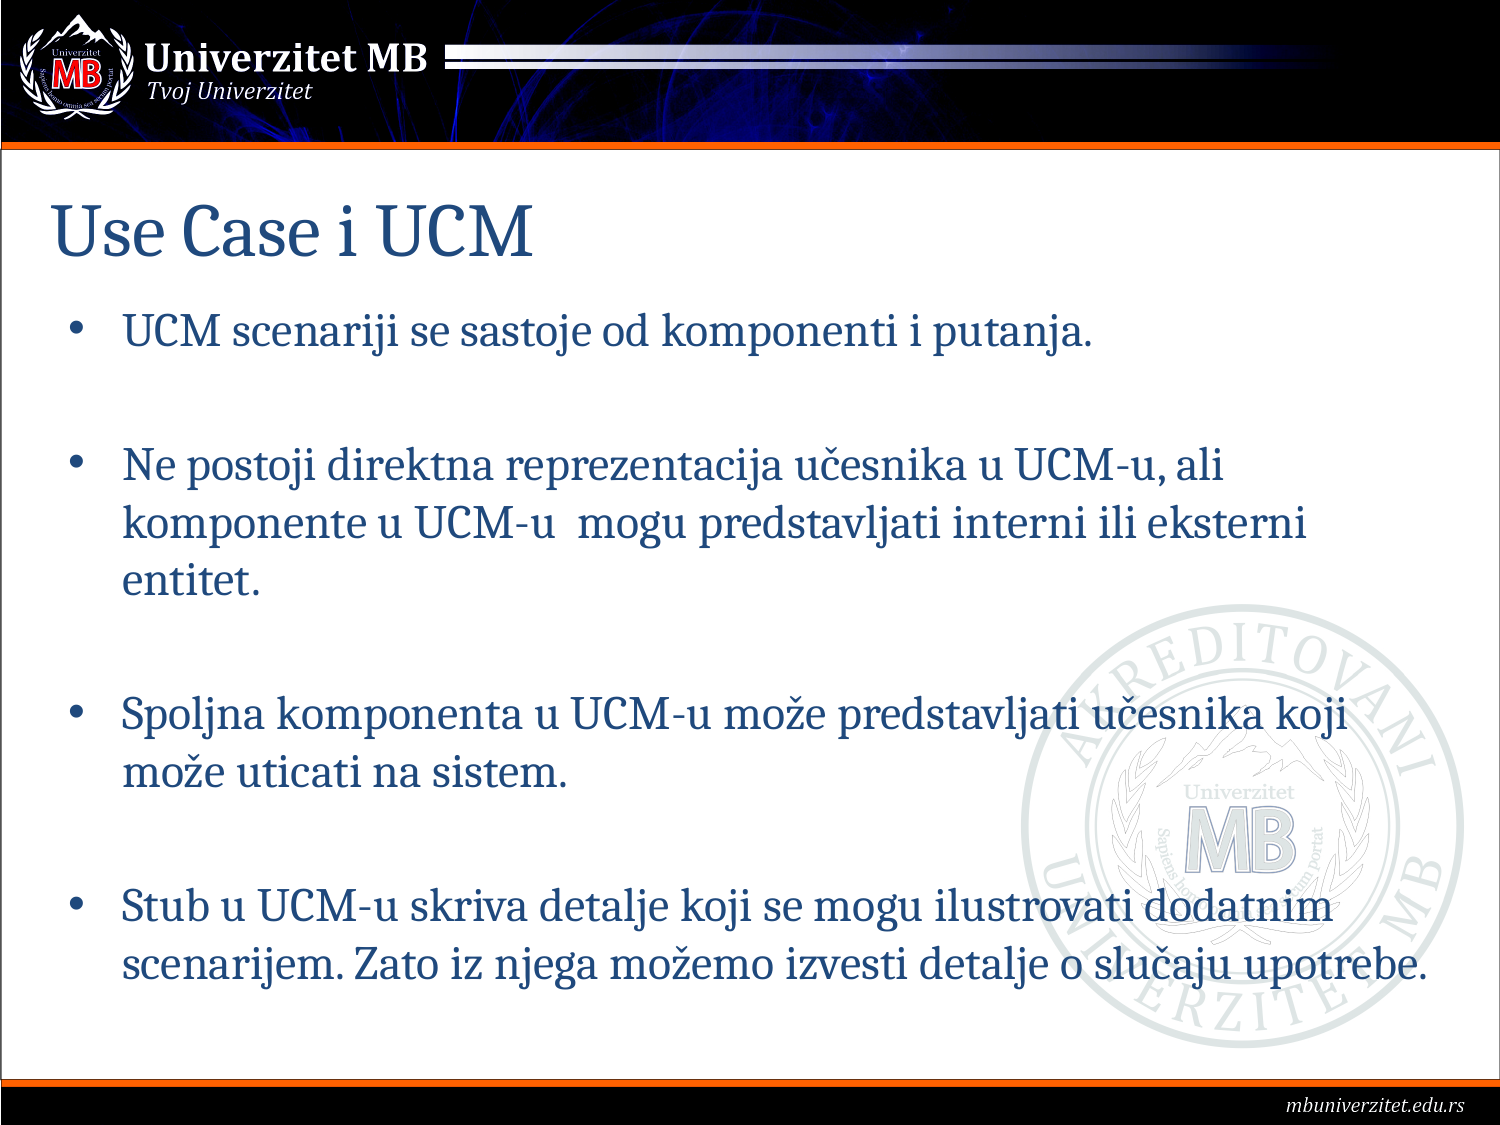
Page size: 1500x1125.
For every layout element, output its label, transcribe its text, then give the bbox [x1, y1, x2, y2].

subtitle UCM scenariji se sastoje od komponenti i putanja. Ne postoji direktna reprezentacija učesnika u UCM-u, ali komponente u UCM-u mogu predstavljati interni ili eksterni entitet. Spoljna komponenta u UCM-u može predstavljati učesnika koji može uticati na sistem. Stub u UCM-u skriva detalje koji se mogu ilustrovati dodatnim scenarijem. Zato iz njega možemo izvesti detalje o slučaju upotrebe. [53, 290, 1471, 1035]
title Use Case i UCM [35, 172, 1500, 279]
picture [0, 0, 1500, 1125]
